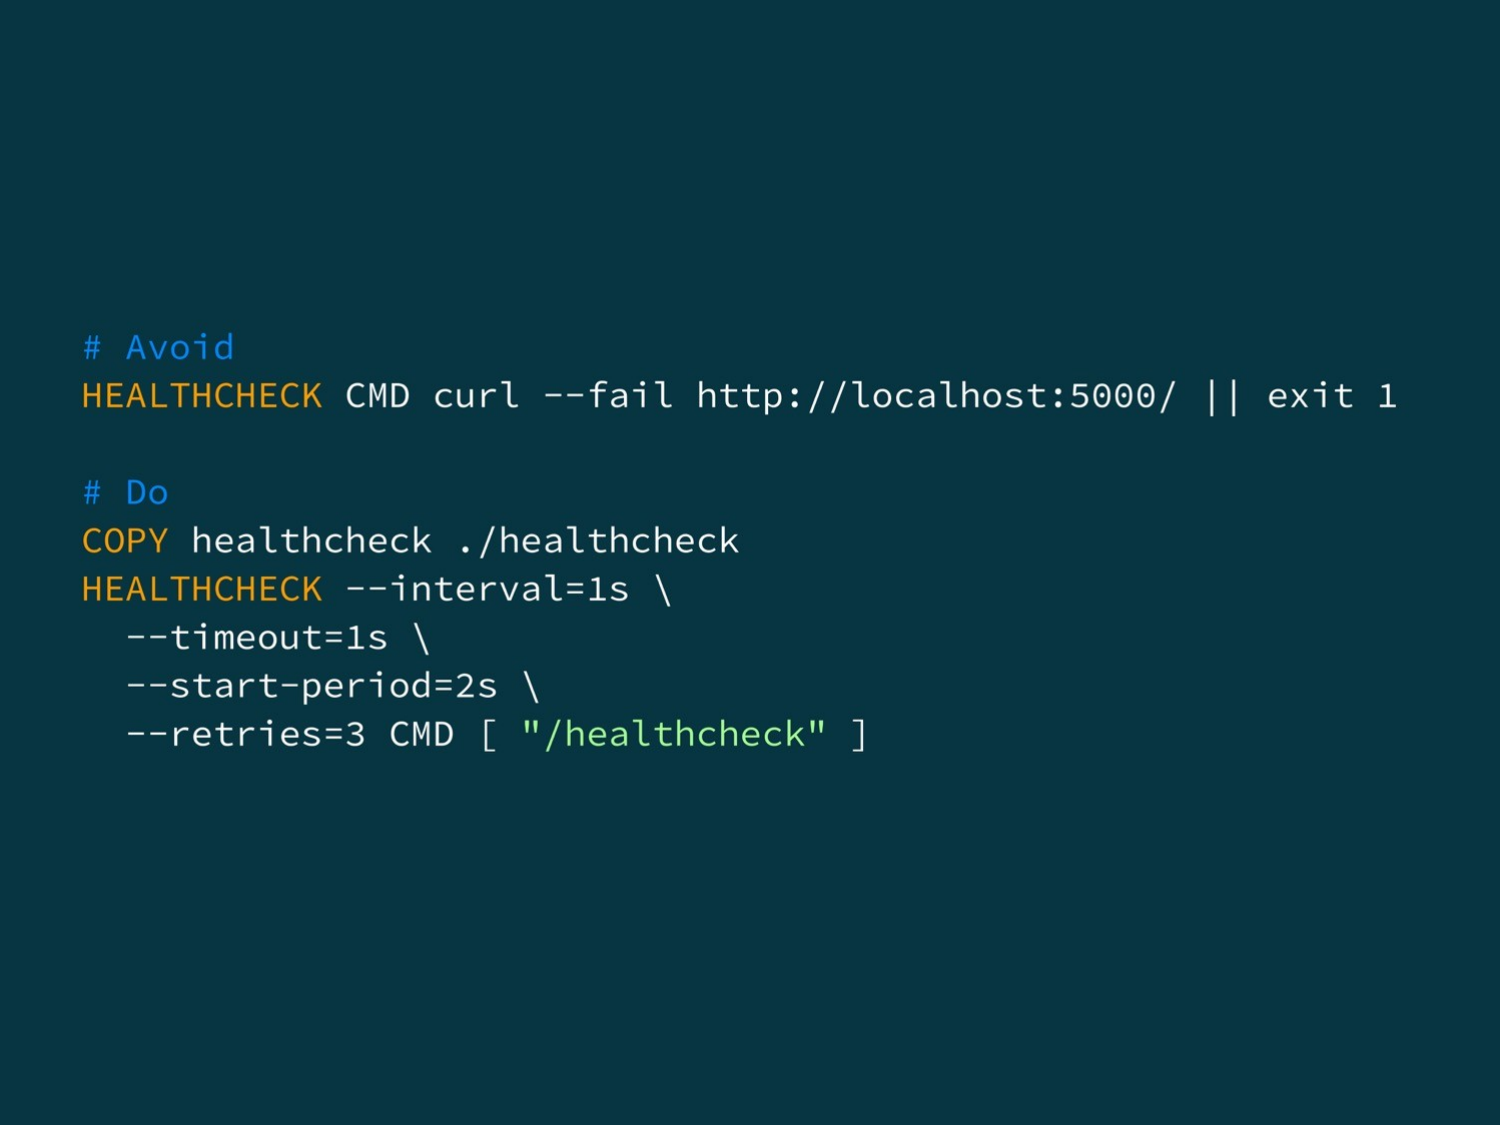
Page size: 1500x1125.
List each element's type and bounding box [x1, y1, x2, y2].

text_box [0, 0, 1500, 1125]
